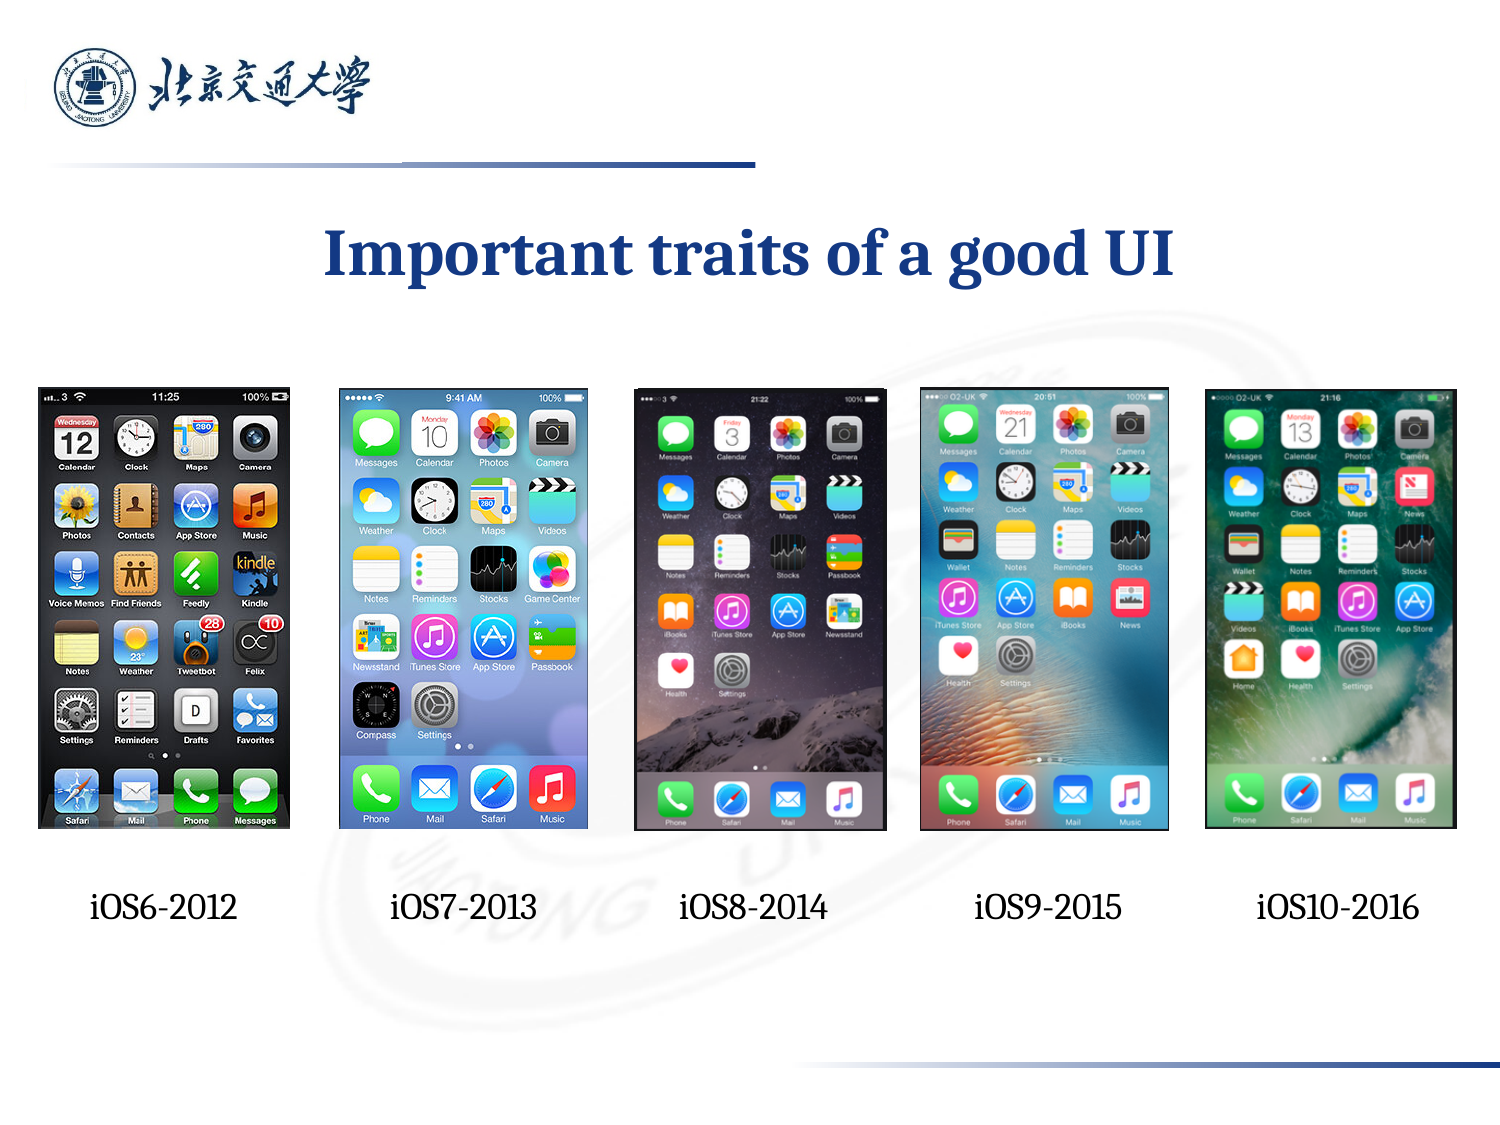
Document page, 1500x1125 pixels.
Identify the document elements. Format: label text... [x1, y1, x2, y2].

text_box Important traits of a good UI [112, 200, 1388, 388]
text_box iOS10-2016 [1241, 874, 1436, 935]
picture [0, 0, 1500, 1125]
text_box iOS6-2012 [74, 874, 254, 935]
text_box iOS8-2014 [663, 874, 844, 935]
text_box iOS7-2013 [375, 874, 553, 935]
text_box iOS9-2015 [959, 874, 1138, 935]
